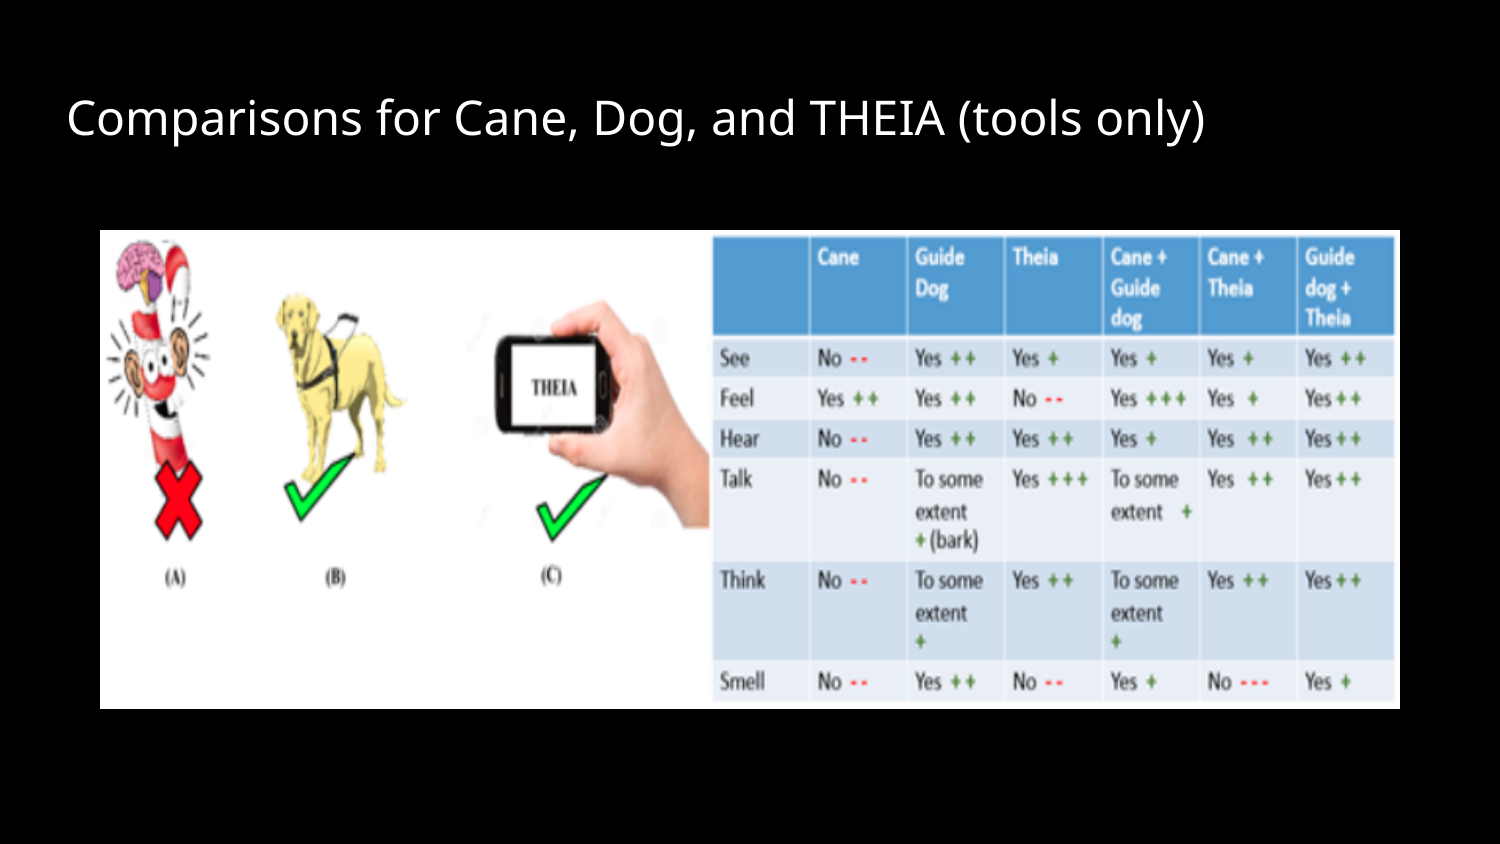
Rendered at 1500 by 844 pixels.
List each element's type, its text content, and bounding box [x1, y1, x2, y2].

picture [100, 229, 1400, 709]
title Comparisons for Cane, Dog, and THEIA (tools only) [51, 72, 1449, 167]
